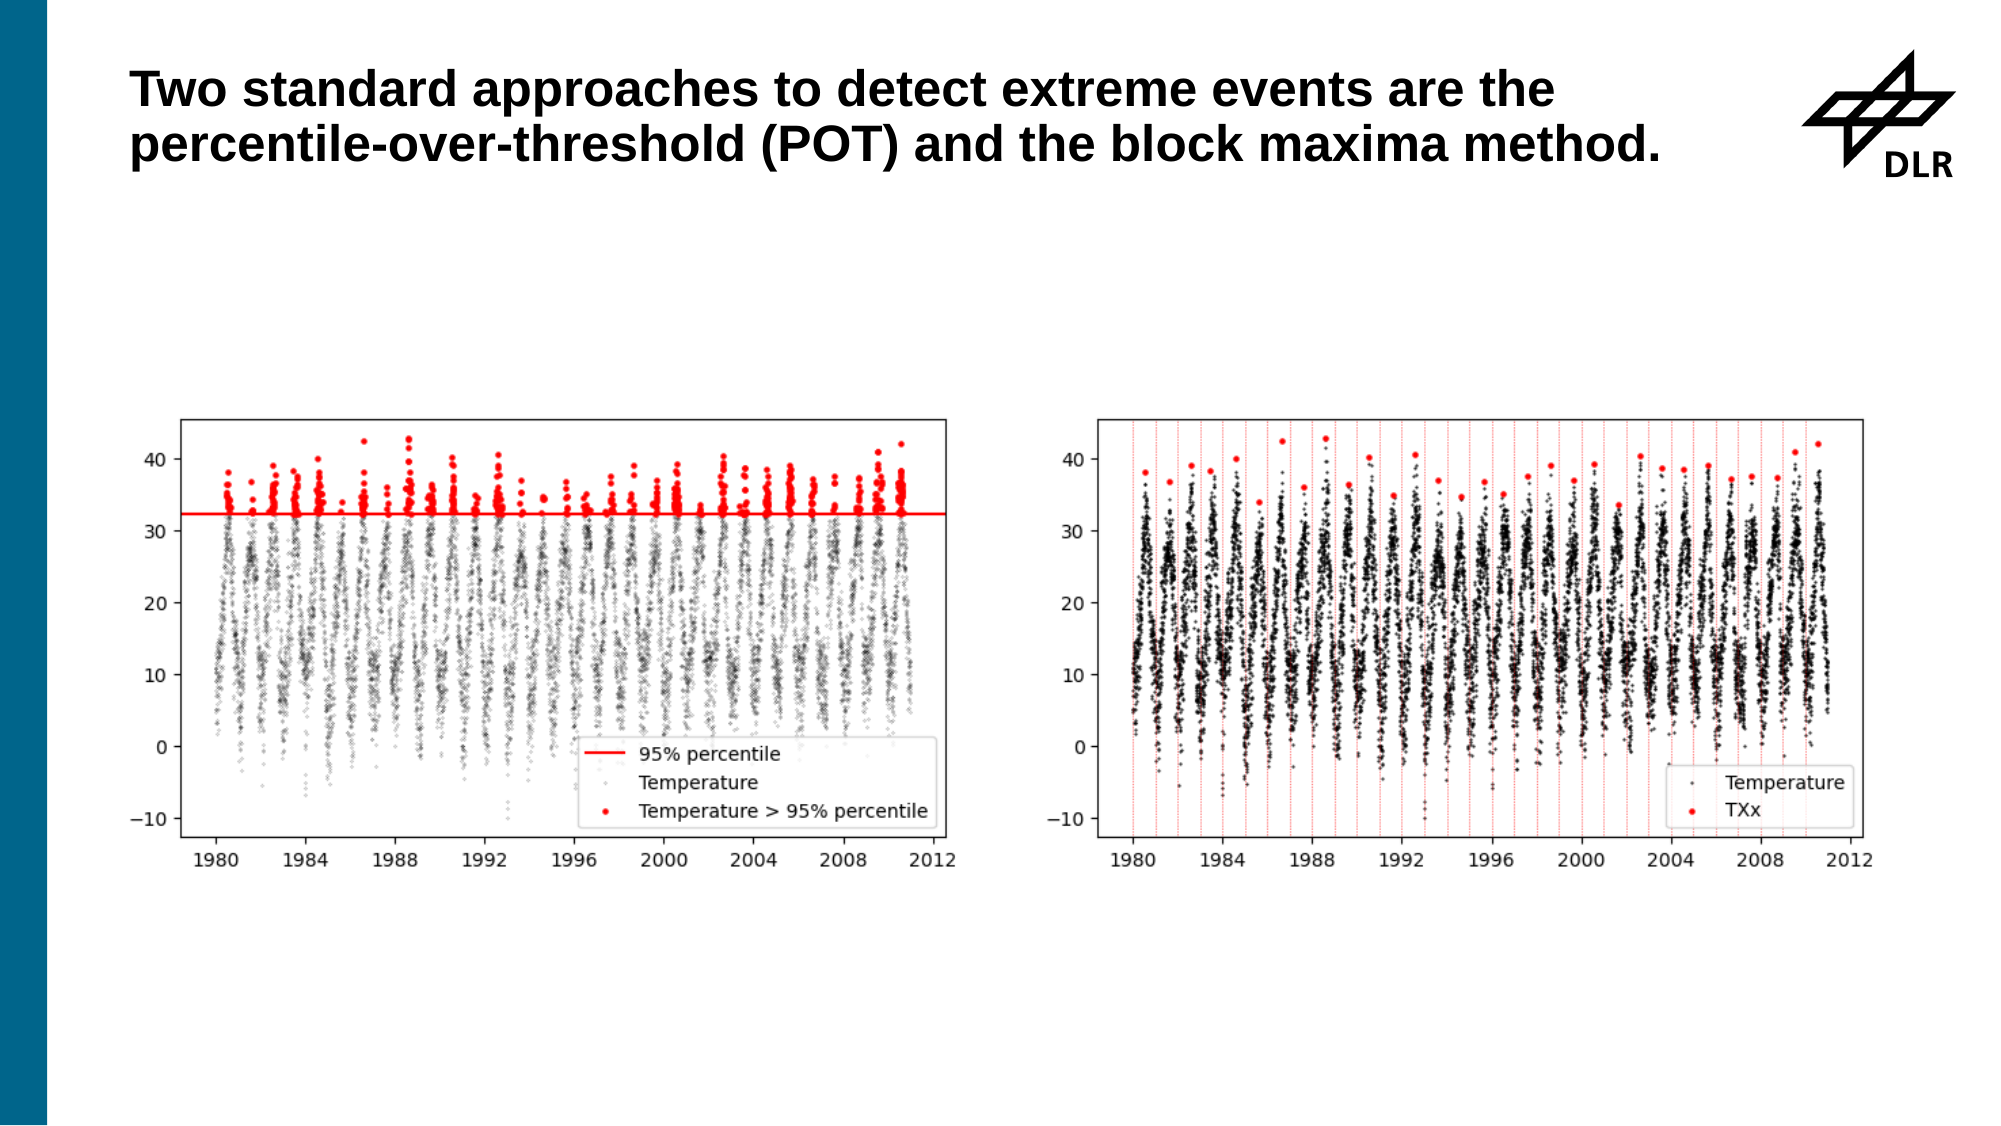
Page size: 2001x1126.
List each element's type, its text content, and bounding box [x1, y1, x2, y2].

title Two standard approaches to detect extreme events are the percentile-over-threshold (POT) and the block maxima method. [114, 54, 1765, 217]
picture [1801, 49, 1957, 178]
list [114, 407, 1887, 884]
